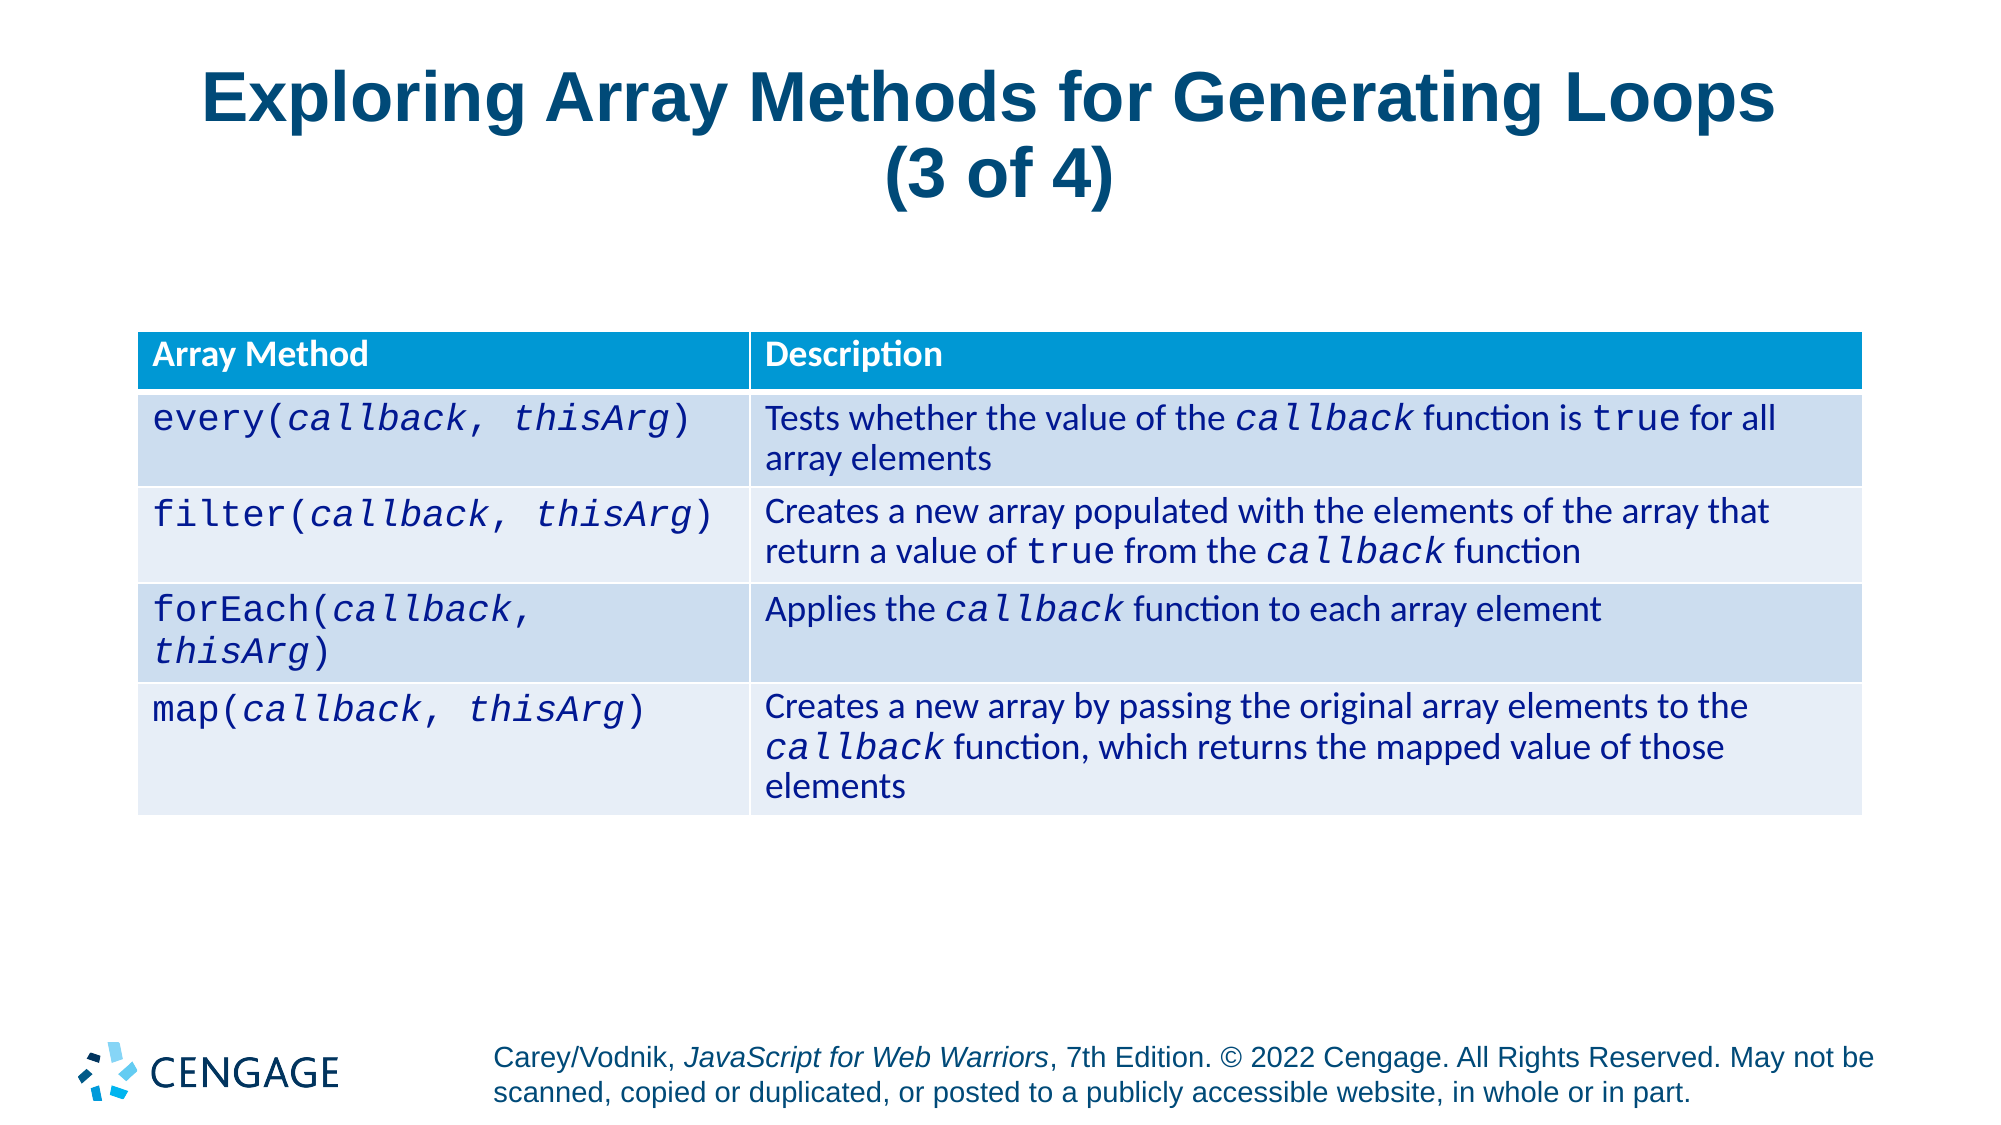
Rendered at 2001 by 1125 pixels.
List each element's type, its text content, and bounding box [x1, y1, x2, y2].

table_cell map(callback, thisArg) [138, 684, 749, 815]
table_cell Creates a new array populated with the elements of the array that return a value of true from the callback function [751, 488, 1862, 582]
table_cell Applies the callback function to each array element [751, 584, 1862, 682]
table_cell Creates a new array by passing the original array elements to the callback function, which returns the mapped value of those elements [751, 684, 1862, 815]
table_cell forEach(callback, thisArg) [138, 584, 749, 682]
picture [78, 1042, 338, 1101]
table_header Description [751, 332, 1862, 389]
table_cell filter(callback, thisArg) [138, 488, 749, 582]
table_header Array Method [138, 332, 749, 389]
table_cell every(callback, thisArg) [138, 395, 749, 486]
table_cell Tests whether the value of the callback function is true for all array elements [751, 395, 1862, 486]
title Exploring Array Methods for Generating Loops (3 of 4) [137, 59, 1863, 171]
